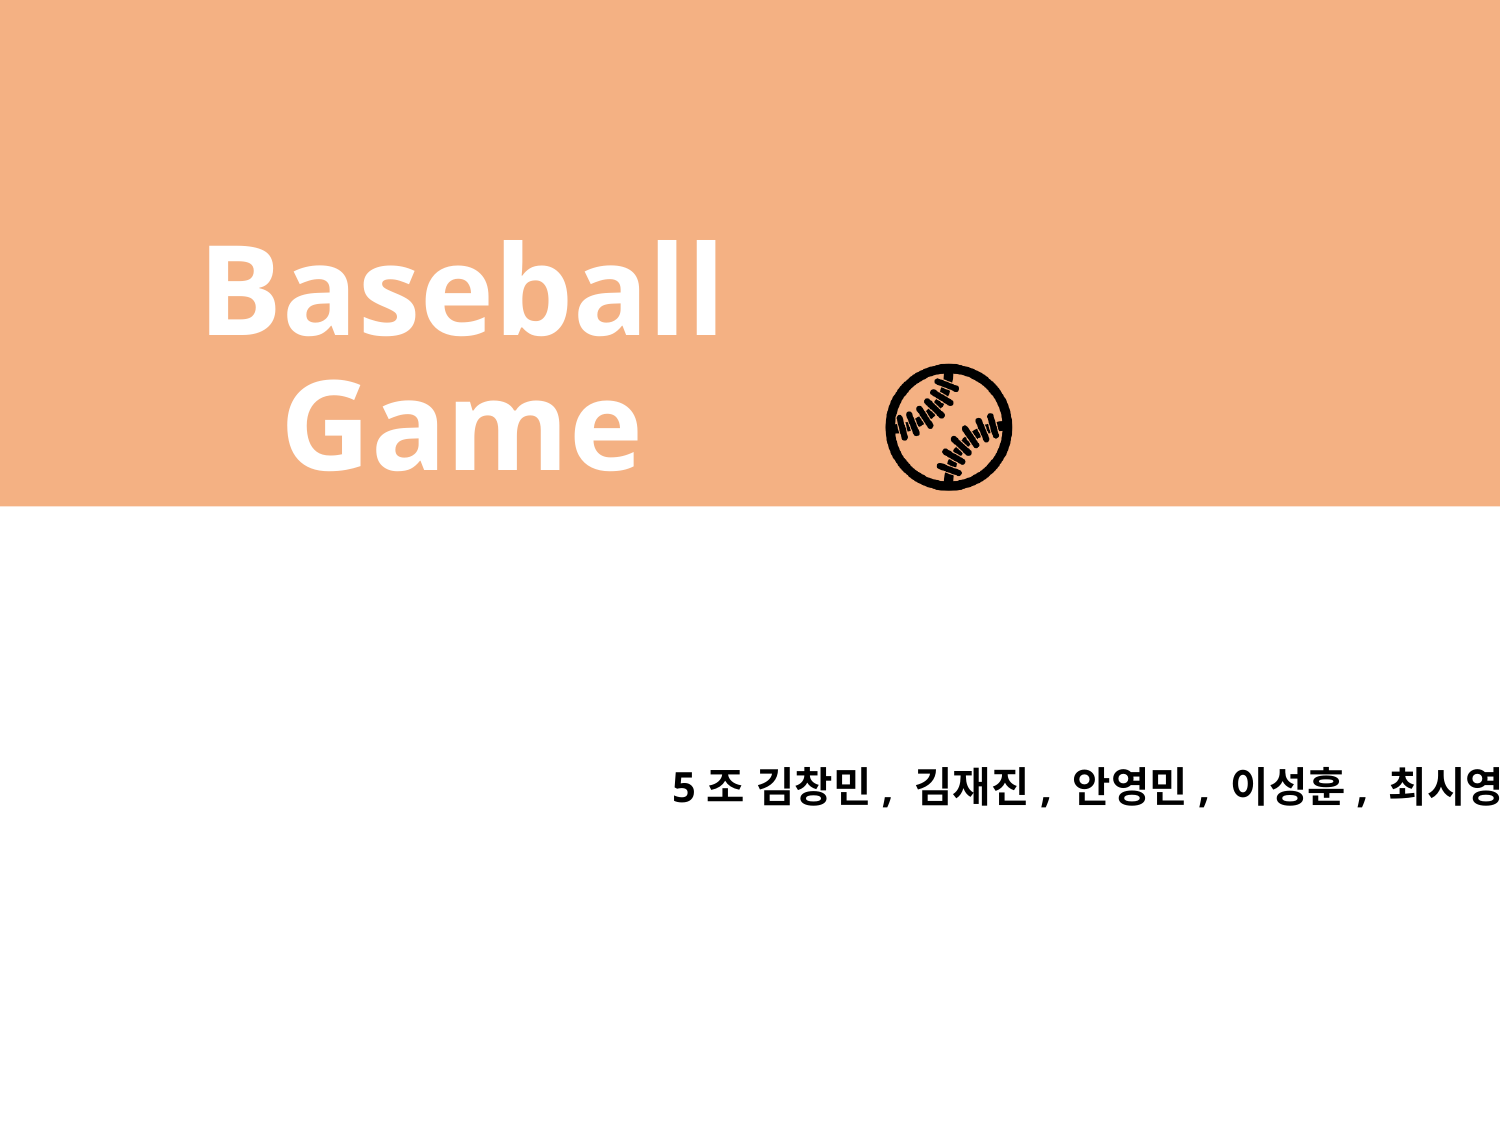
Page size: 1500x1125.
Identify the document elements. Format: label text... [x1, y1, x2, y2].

text_box 5조 김창민, 김재진, 안영민, 이성훈, 최시영 [657, 753, 1500, 818]
text_box [0, 0, 1500, 507]
title Baseball Game [12, 359, 819, 505]
picture [819, 316, 1078, 575]
